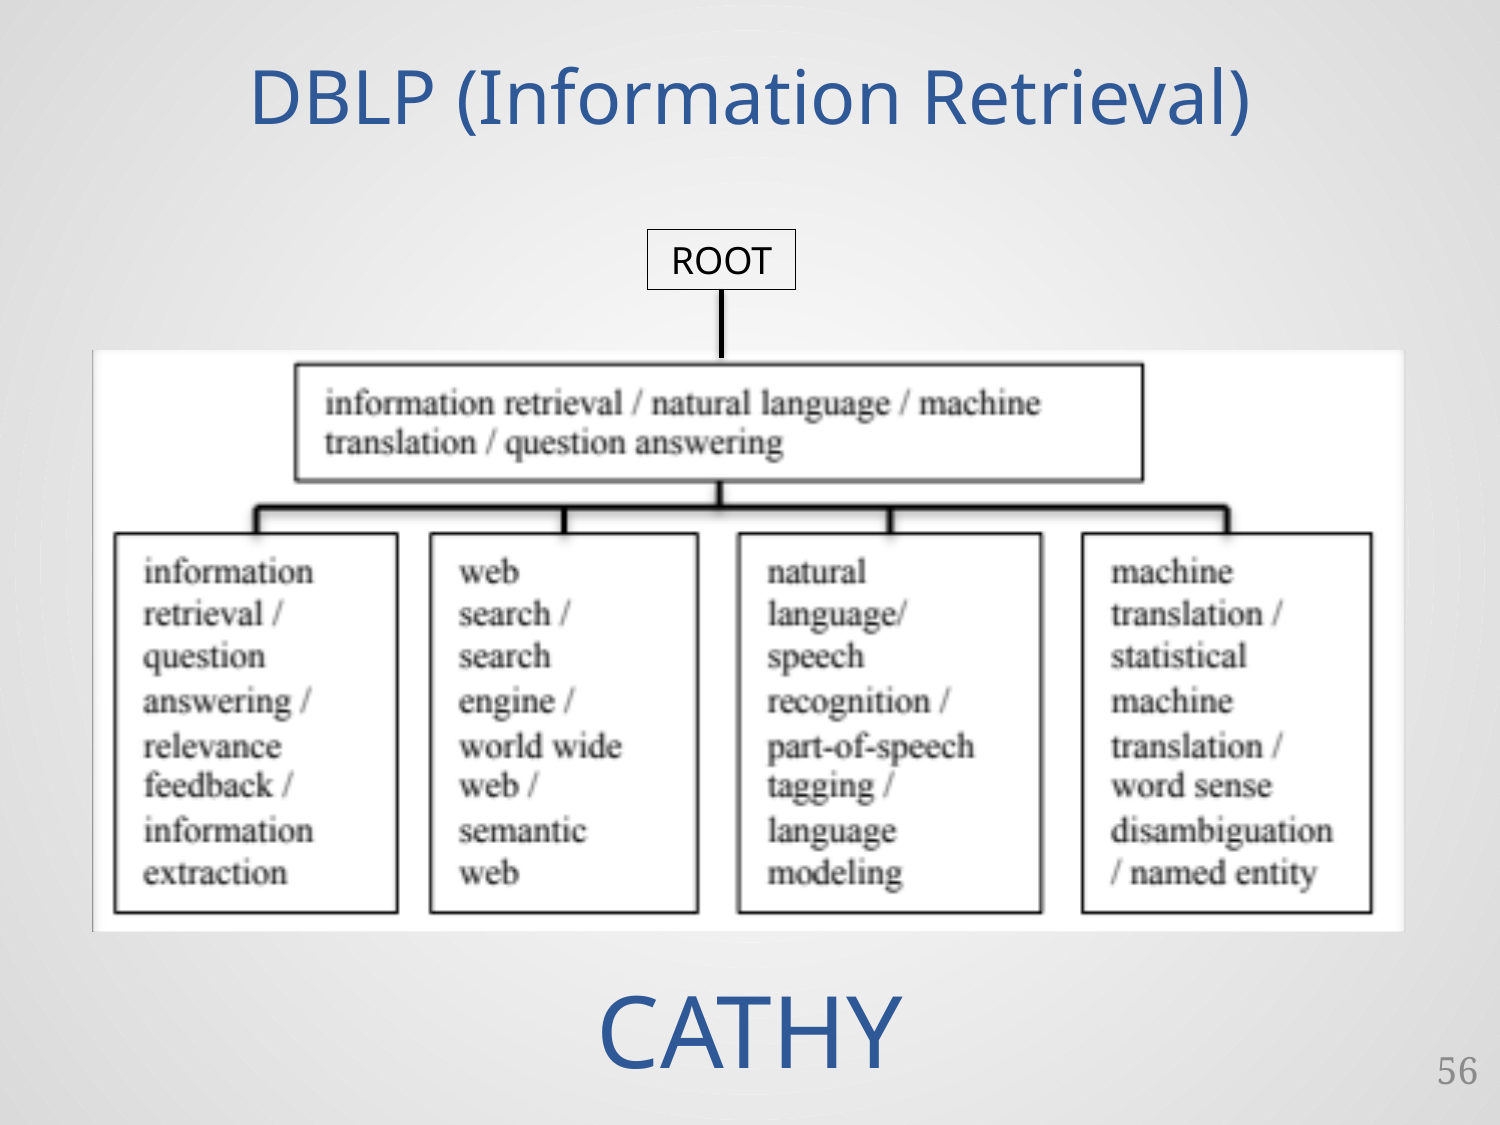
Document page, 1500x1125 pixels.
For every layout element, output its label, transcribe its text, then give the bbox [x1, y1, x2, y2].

slide_number 56 [1401, 1042, 1494, 1103]
title DBLP (Information Retrieval) [75, 0, 1425, 147]
picture [91, 350, 1406, 932]
text_box ROOT [647, 229, 796, 290]
text_box CATHY [74, 949, 1425, 1096]
